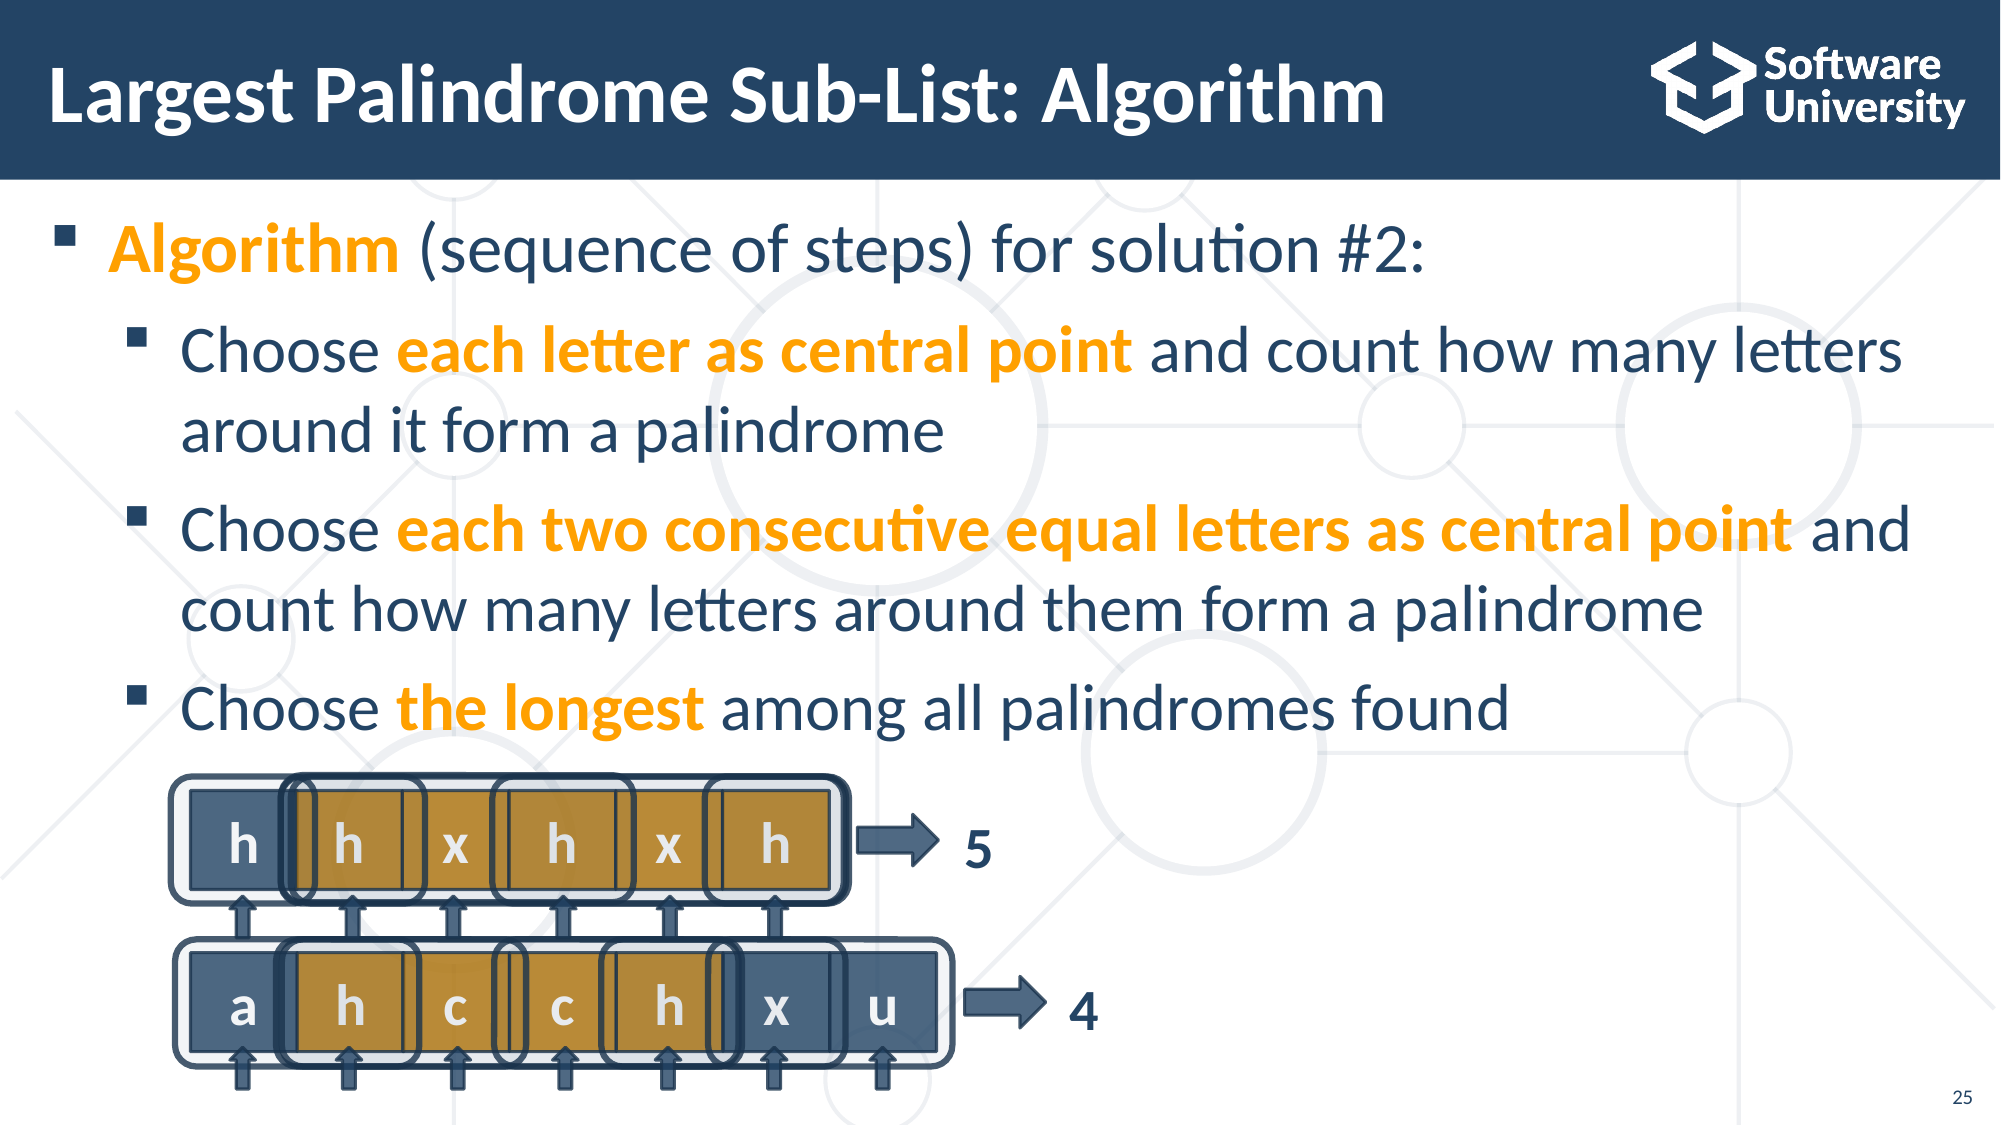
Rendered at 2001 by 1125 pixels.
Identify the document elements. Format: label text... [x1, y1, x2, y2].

text_box [168, 774, 297, 906]
text_box [227, 899, 258, 940]
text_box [964, 947, 1124, 1058]
text_box [172, 937, 291, 1069]
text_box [190, 952, 937, 1052]
text_box [497, 1060, 556, 1069]
list Algorithm (sequence of steps) for solution #2: Choose each letter as central point and count how many letters around it form a palindrome Choose each two consecutive equal letters as central point and count how many letters around them form a palindrome Choose the longest among all palindromes found [31, 196, 1970, 1104]
text_box [285, 899, 306, 906]
text_box [337, 899, 368, 940]
text_box [759, 1060, 789, 1092]
text_box [548, 899, 579, 940]
text_box [571, 899, 662, 906]
text_box [492, 774, 720, 788]
slide_number 25 [1927, 1067, 1989, 1117]
picture [1651, 41, 1966, 134]
text_box [494, 937, 616, 951]
text_box [677, 1060, 724, 1069]
text_box [497, 899, 556, 906]
text_box [601, 937, 723, 951]
text_box [252, 1060, 292, 1069]
text_box [461, 899, 508, 906]
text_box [190, 790, 830, 890]
text_box [867, 1060, 898, 1092]
text_box [334, 1060, 364, 1092]
text_box [653, 1060, 683, 1092]
text_box [677, 899, 720, 906]
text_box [857, 785, 1019, 896]
text_box [438, 899, 469, 940]
text_box [360, 899, 446, 906]
text_box [295, 899, 345, 906]
text_box [467, 1060, 510, 1069]
text_box [655, 899, 685, 940]
text_box [443, 1060, 473, 1092]
text_box [290, 774, 508, 788]
text_box [280, 774, 306, 788]
text_box [550, 1060, 581, 1092]
text_box [708, 937, 955, 1069]
text_box [704, 774, 852, 906]
text_box [279, 1060, 340, 1069]
text_box [358, 1060, 449, 1069]
text_box [574, 1060, 617, 1069]
text_box [760, 899, 790, 940]
text_box [227, 1060, 258, 1092]
text_box [276, 937, 509, 951]
title Largest Palindrome Sub-List: Algorithm [31, 16, 1625, 162]
text_box [604, 1060, 659, 1069]
